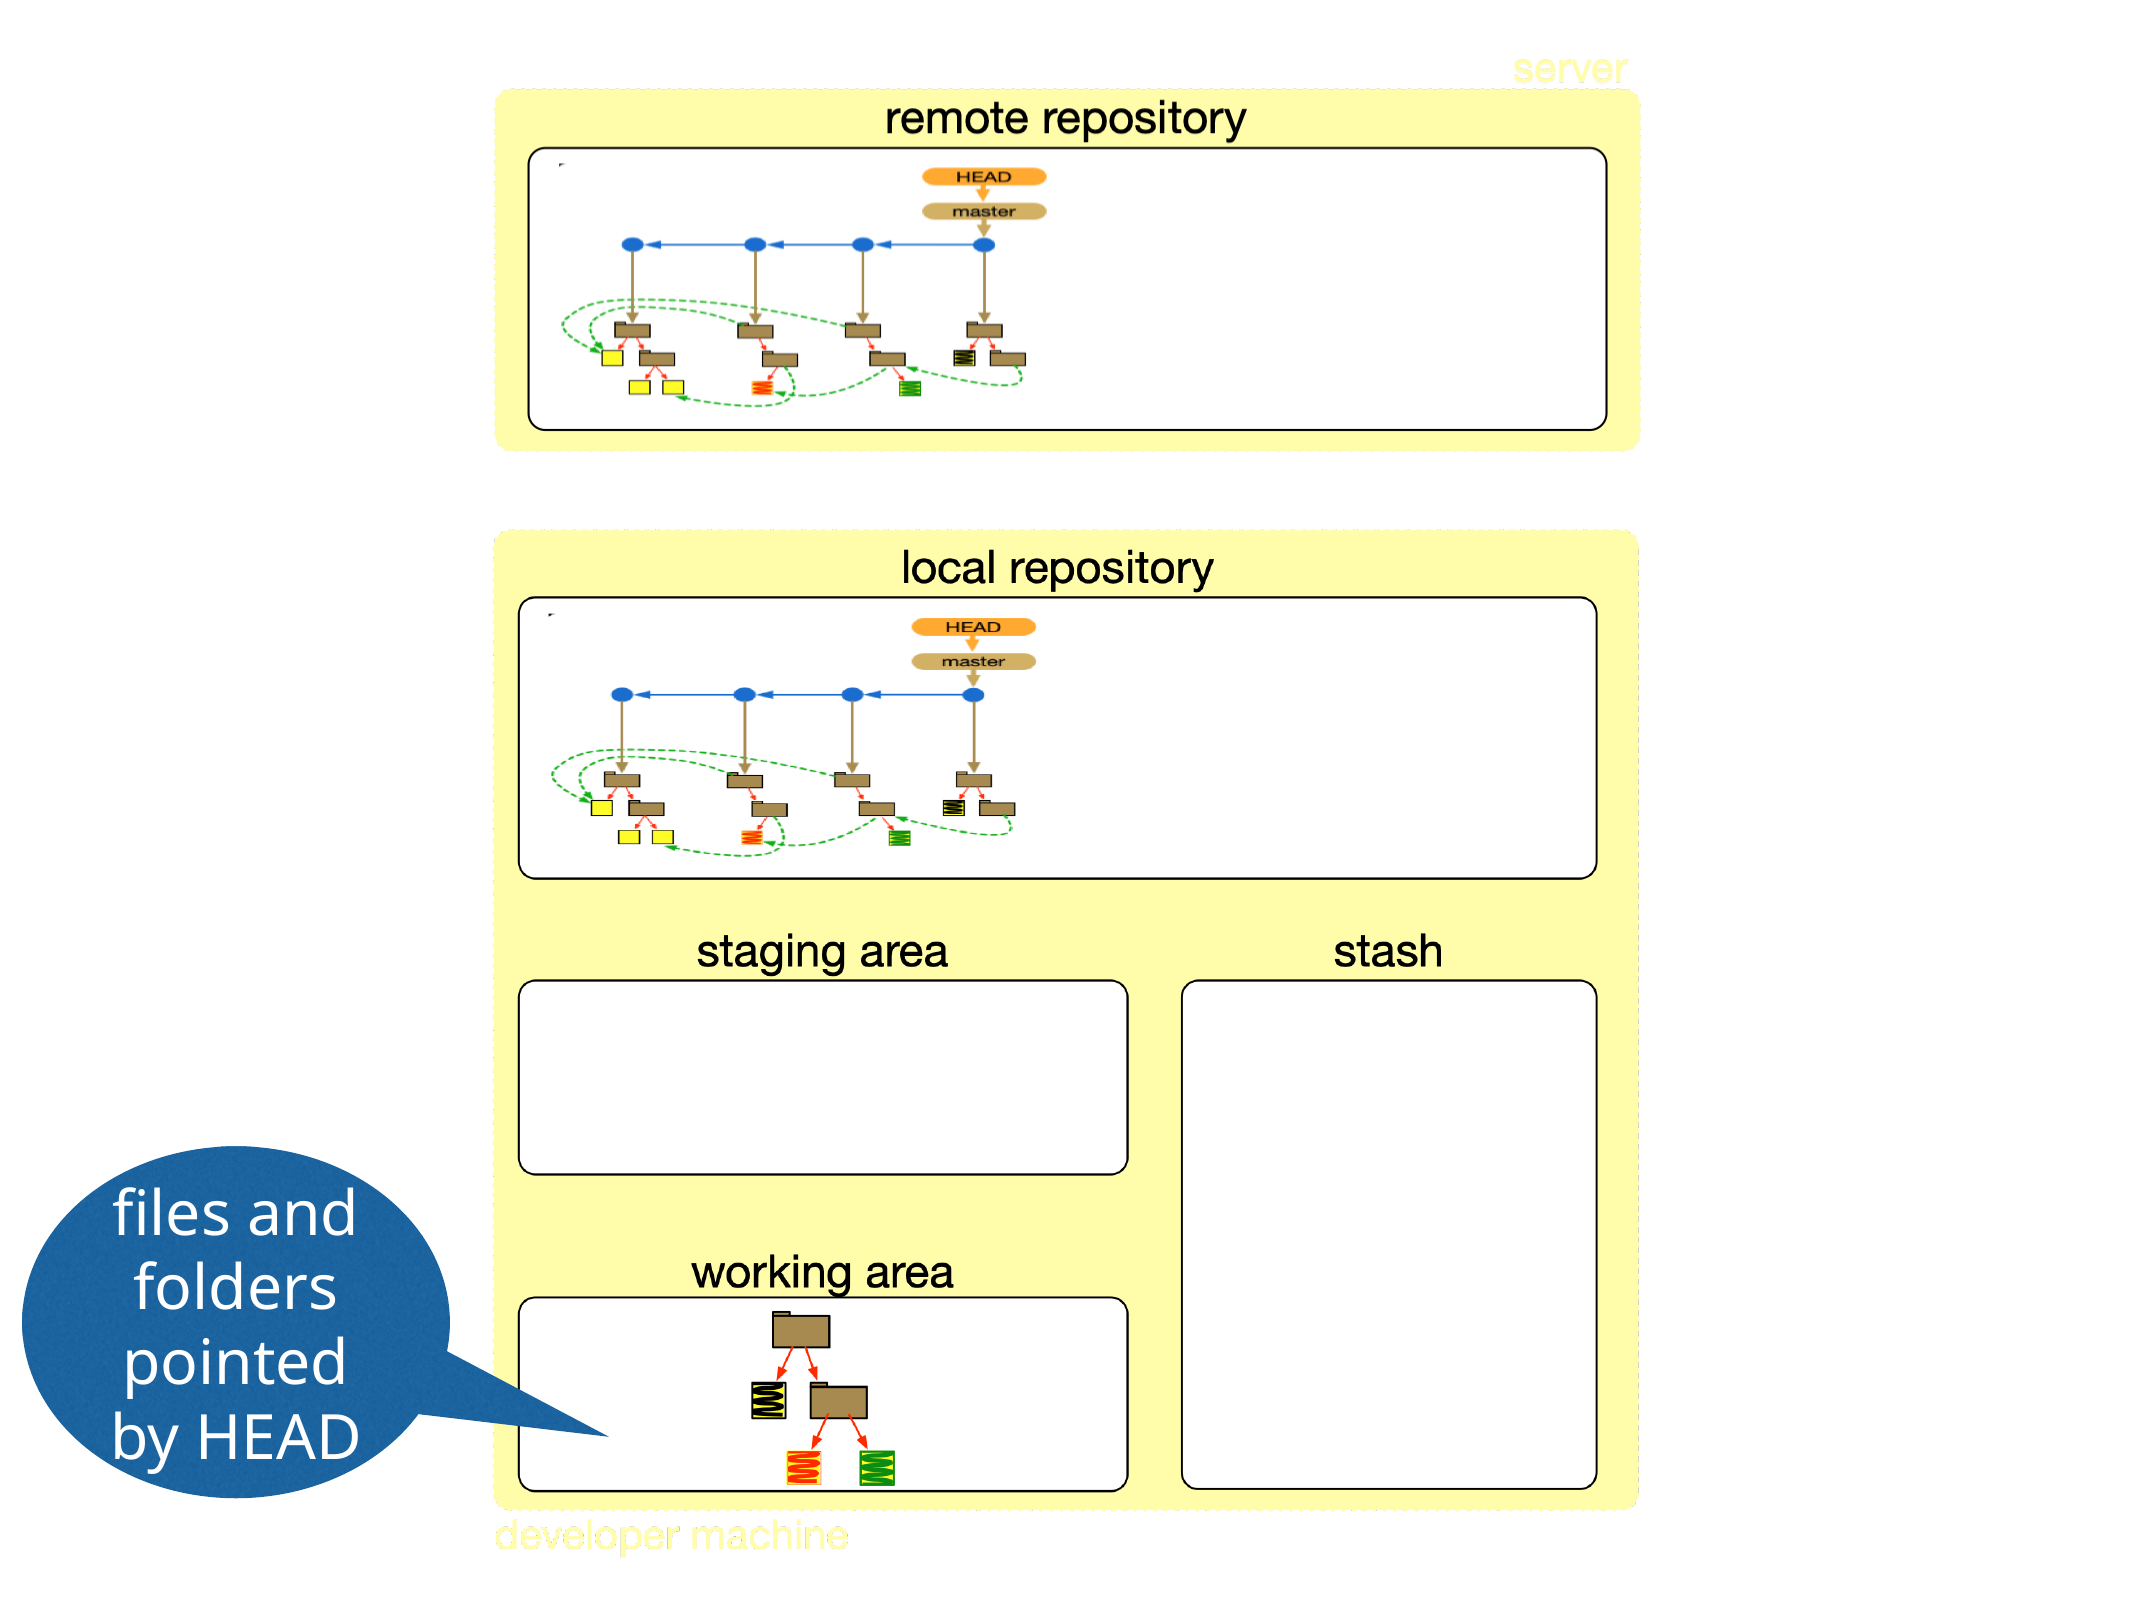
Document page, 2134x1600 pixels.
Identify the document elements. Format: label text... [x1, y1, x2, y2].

text_box files and folders pointed by HEAD [22, 1146, 481, 1499]
picture [481, 524, 1643, 1572]
picture [490, 29, 1643, 454]
